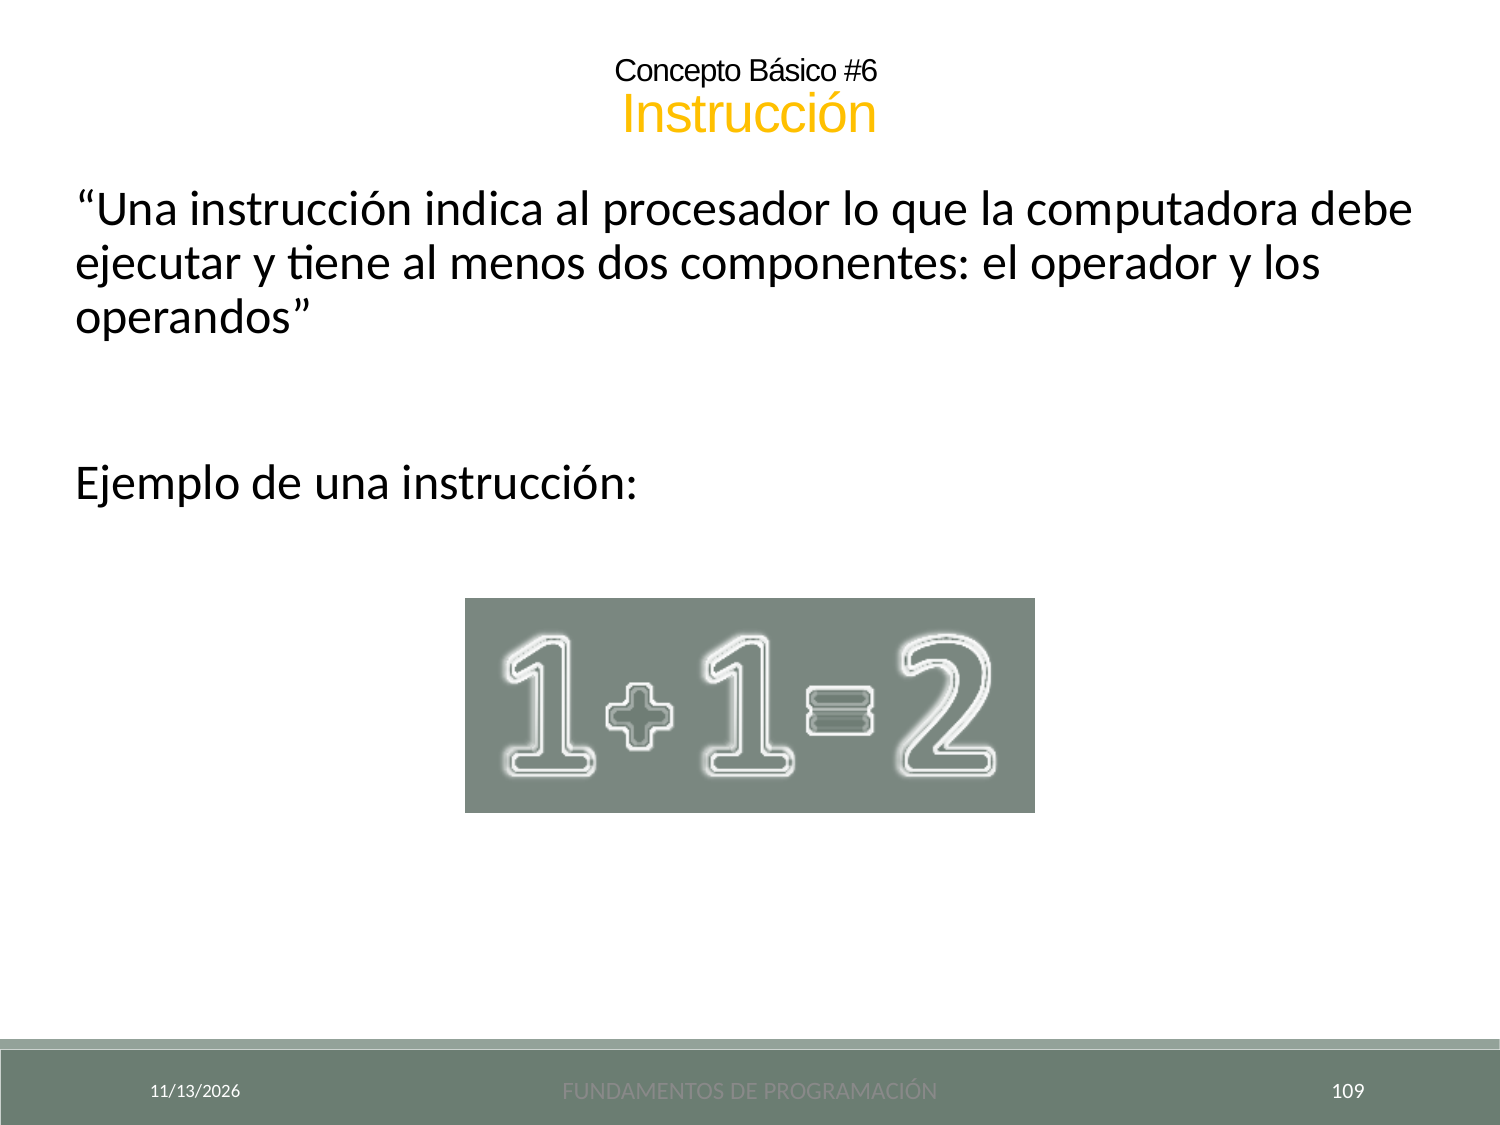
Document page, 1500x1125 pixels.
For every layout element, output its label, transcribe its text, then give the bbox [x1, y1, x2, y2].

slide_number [134, 1059, 440, 1120]
title Concepto Básico #6 Instrucción [0, 47, 1500, 152]
picture [465, 598, 1035, 814]
list “Una instrucción indica al procesador lo que la computadora debe ejecutar y tiene al menos dos componentes: el operador y los operandos” Ejemplo de una instrucción: [75, 174, 1425, 529]
footer Fundamentos de Programación [453, 1059, 1047, 1120]
slide_number 109 [1217, 1059, 1380, 1120]
